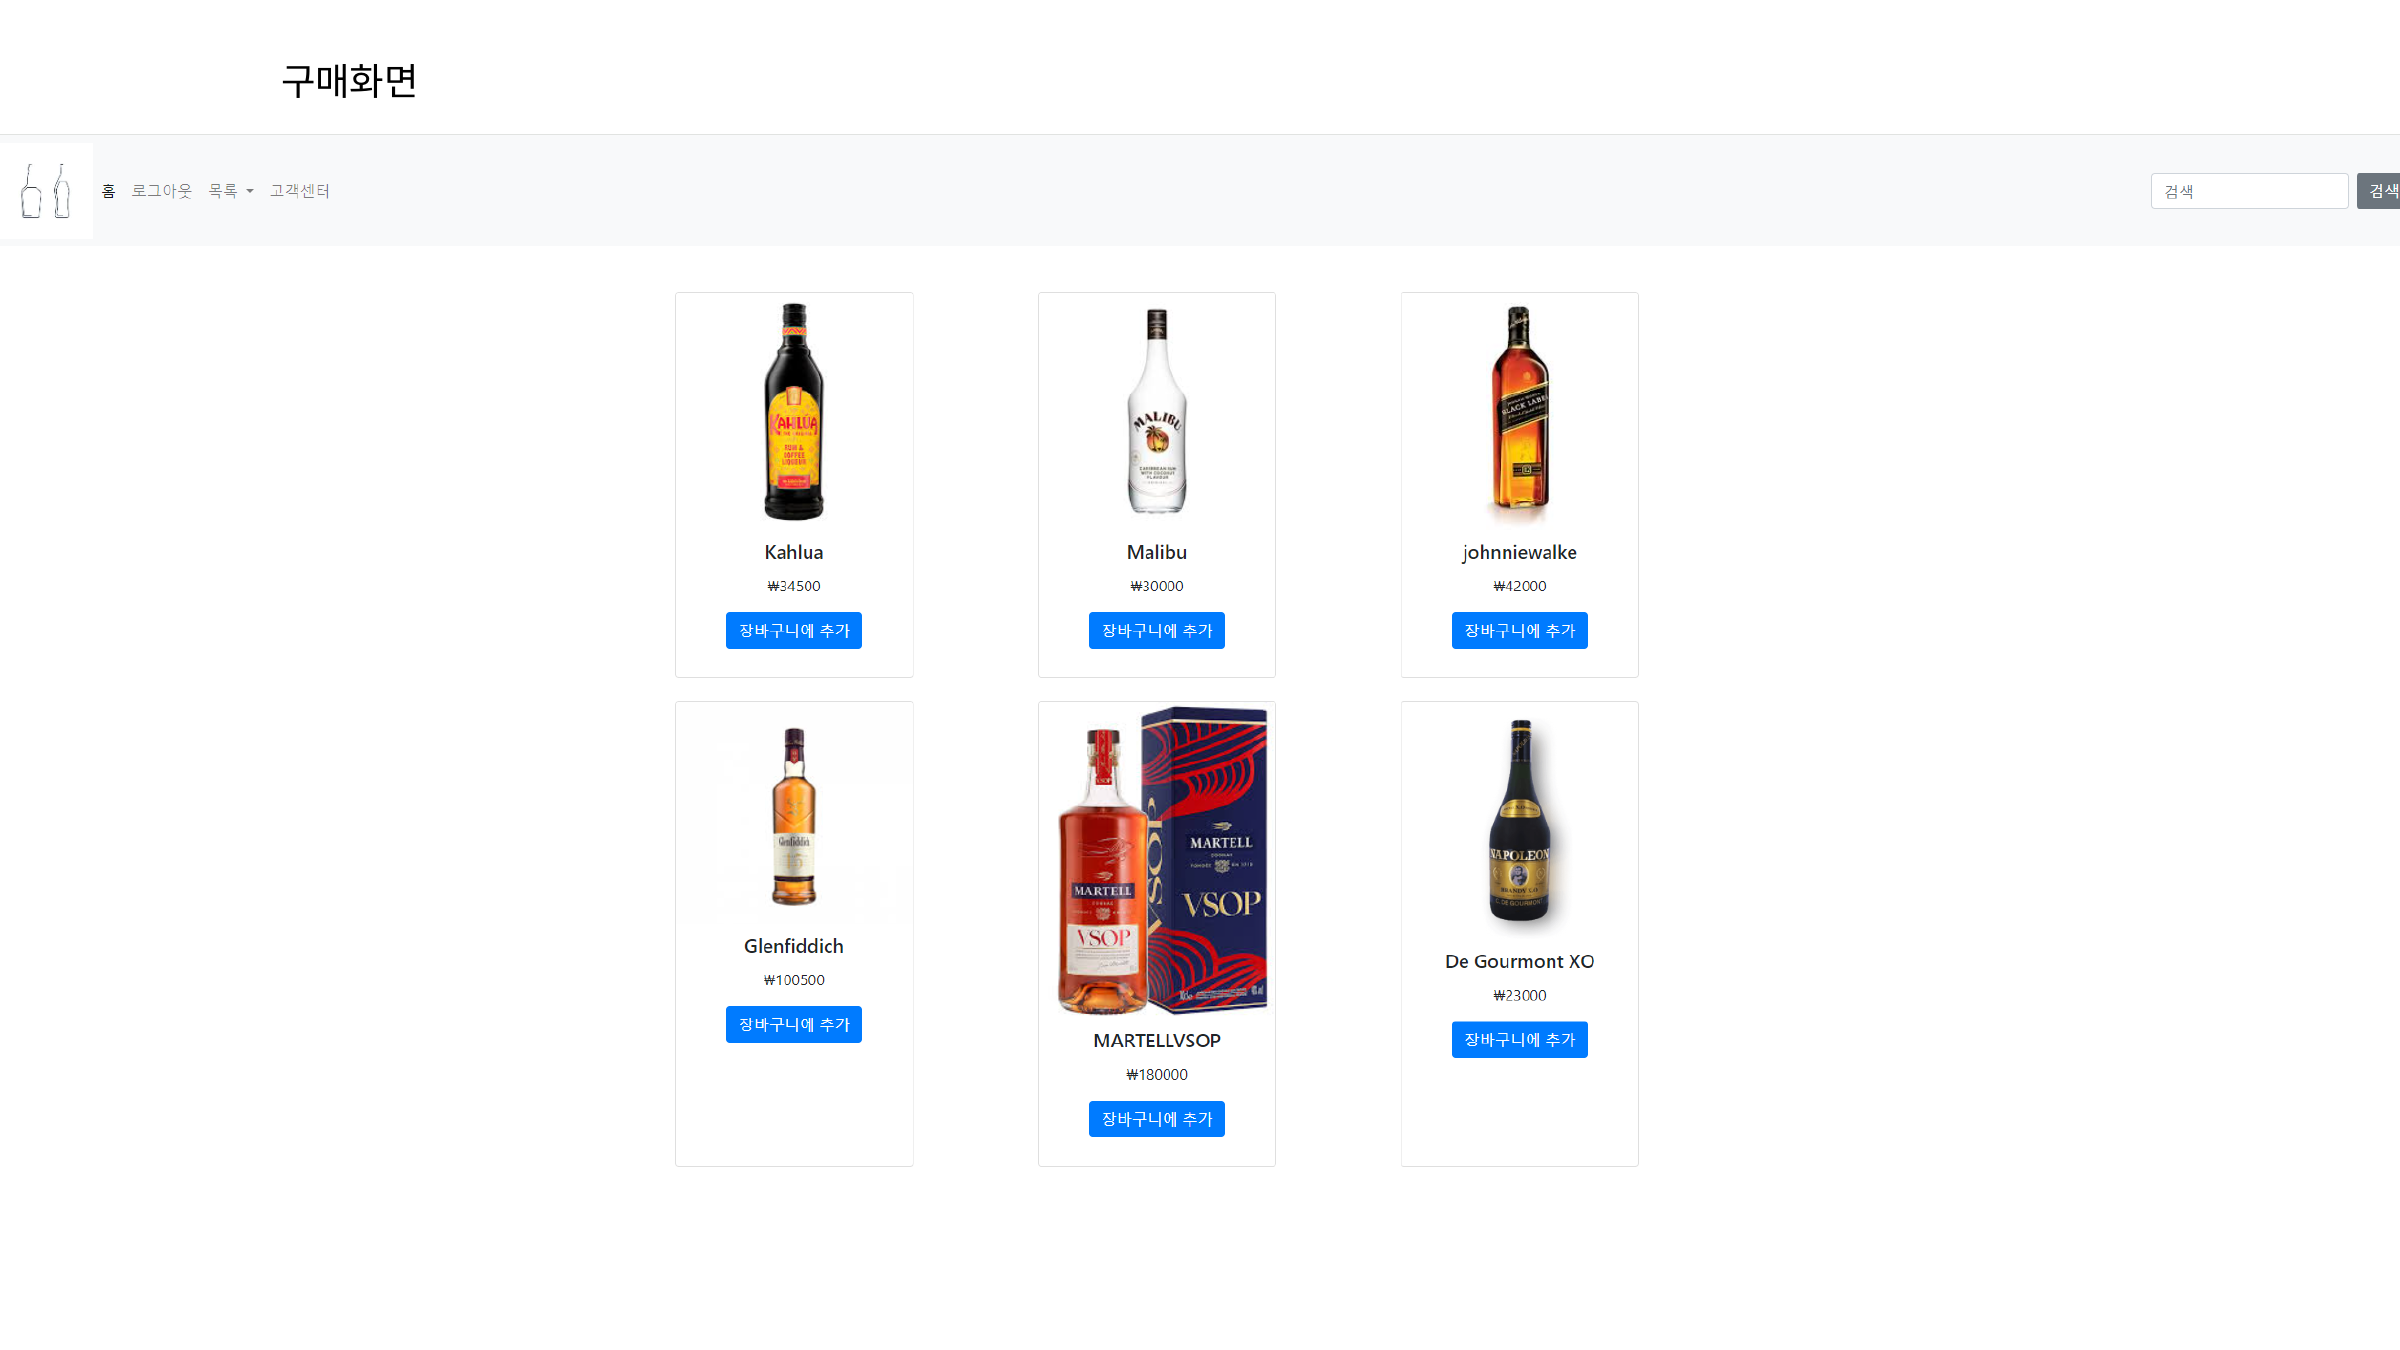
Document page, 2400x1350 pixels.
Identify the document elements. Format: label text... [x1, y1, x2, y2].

text_box 구매화면 [266, 50, 434, 111]
picture [0, 133, 2400, 1217]
